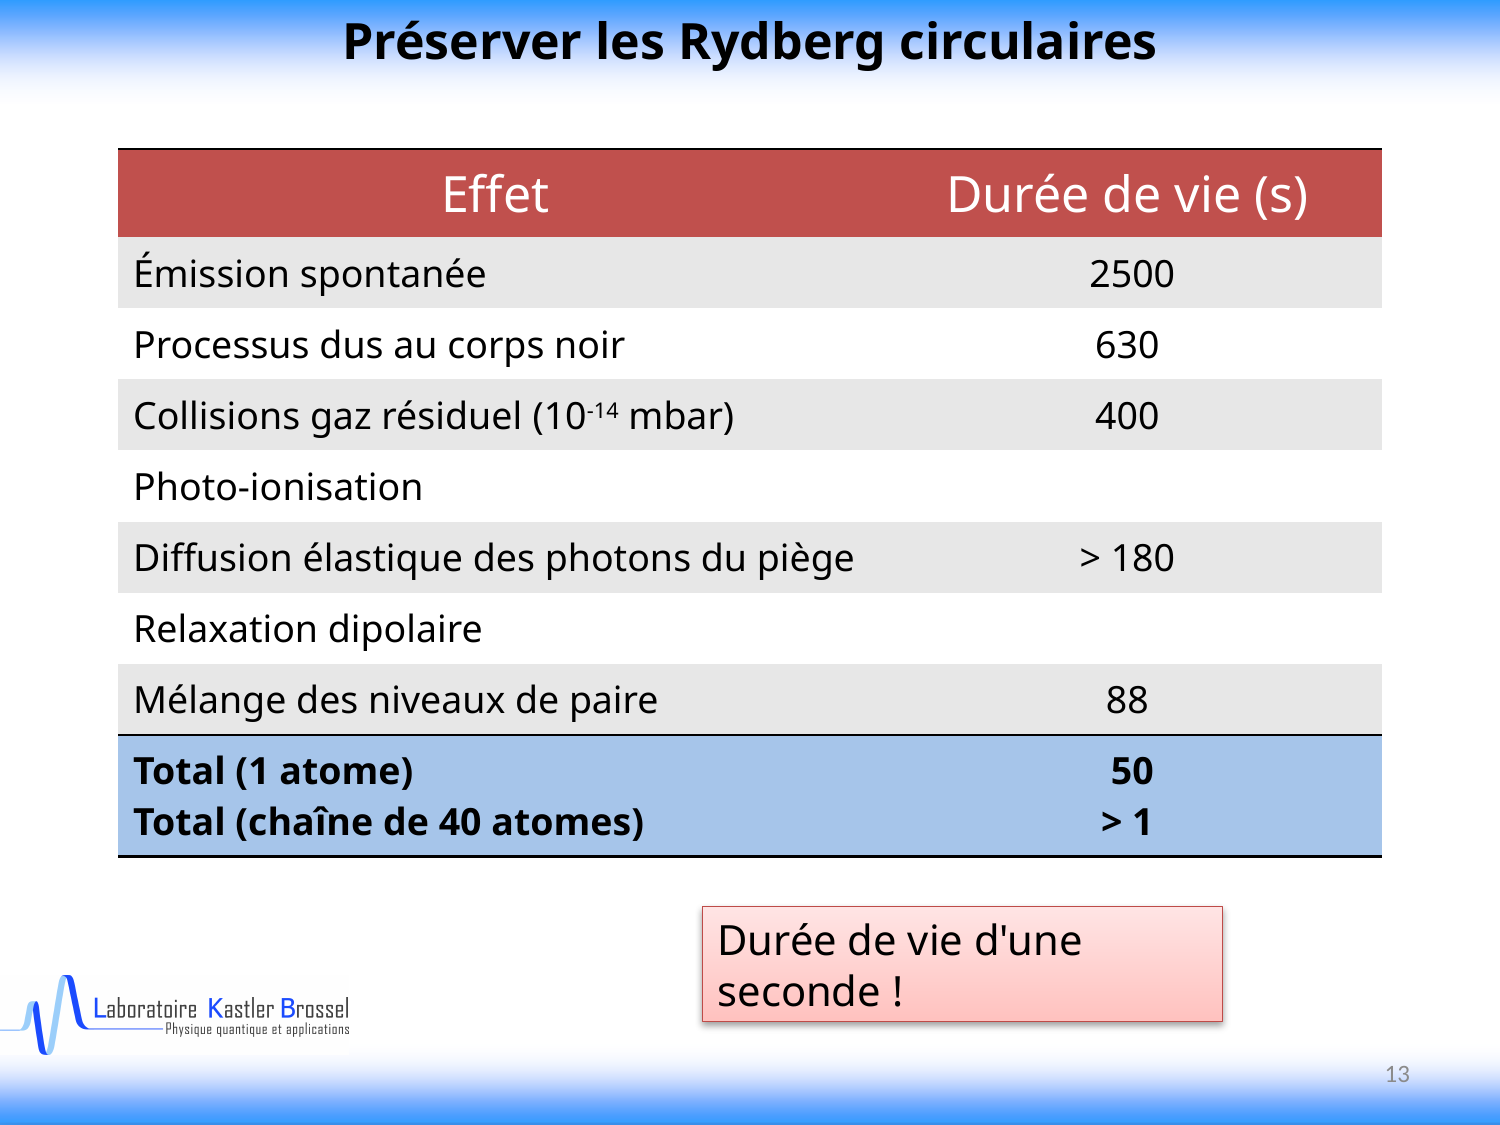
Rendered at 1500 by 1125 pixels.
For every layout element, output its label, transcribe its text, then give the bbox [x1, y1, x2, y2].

slide_number 13 [1074, 1042, 1425, 1103]
picture [0, 79, 1500, 1125]
text_box Durée de vie d'une seconde ! [702, 906, 1223, 1022]
title Préserver les Rydberg circulaires [0, 0, 1500, 79]
